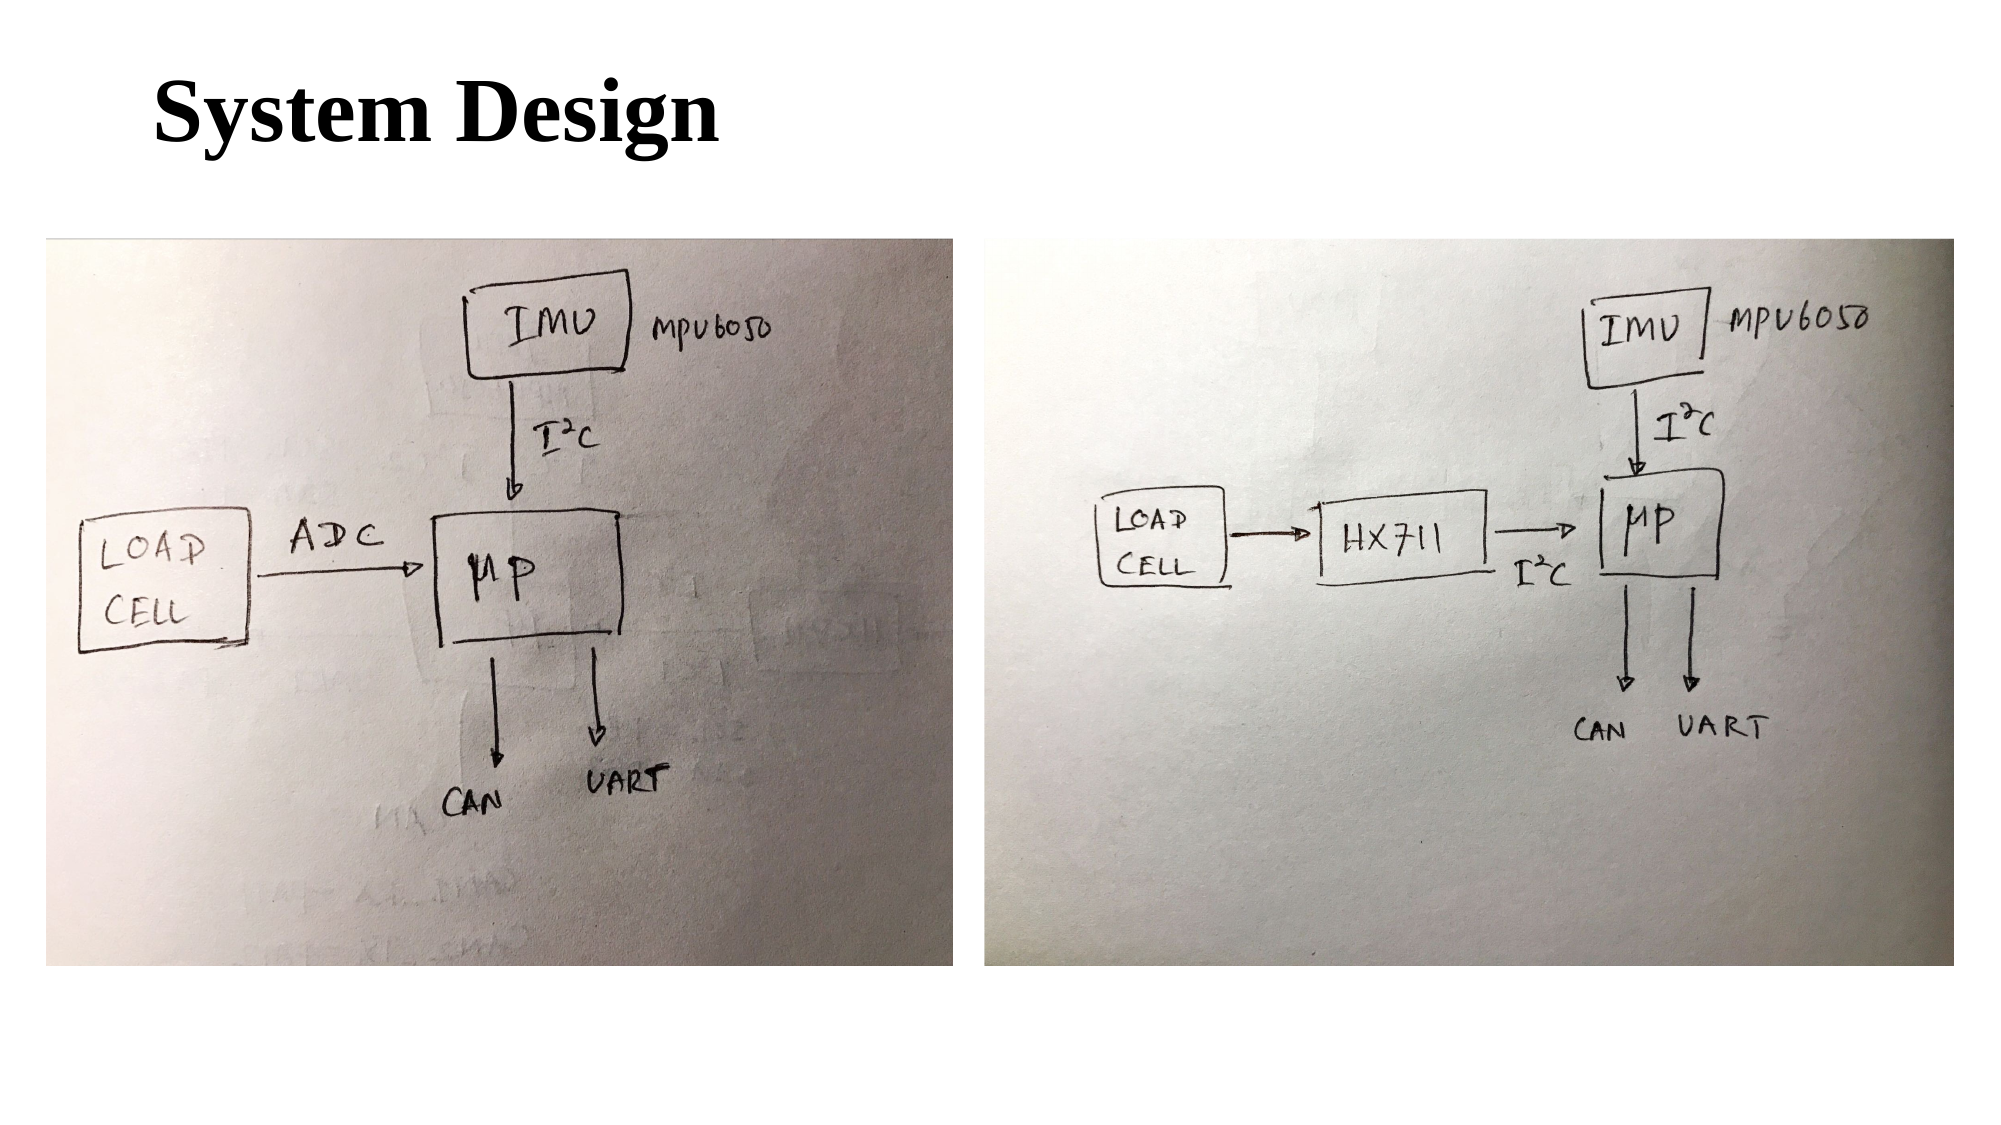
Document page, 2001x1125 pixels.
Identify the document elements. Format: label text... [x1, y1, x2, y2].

picture [986, 117, 1953, 1088]
picture [46, 148, 953, 1056]
title System Design [137, 48, 1863, 175]
